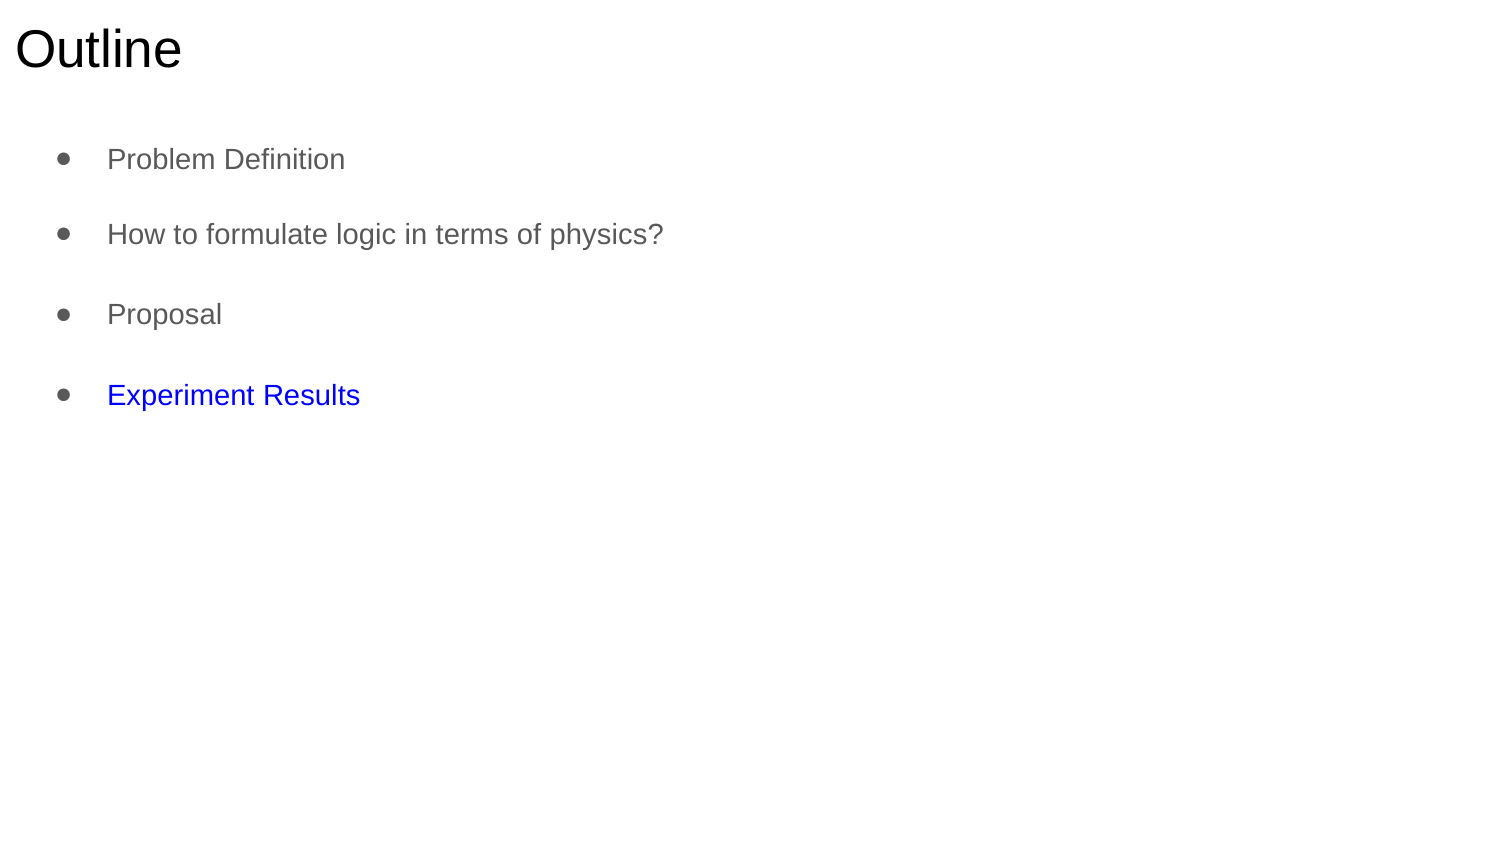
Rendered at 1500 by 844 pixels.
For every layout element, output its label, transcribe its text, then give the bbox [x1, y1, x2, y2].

list Problem Definition How to formulate logic in terms of physics? Proposal Experiment Results [17, 119, 1463, 762]
title Outline [0, 0, 1398, 94]
